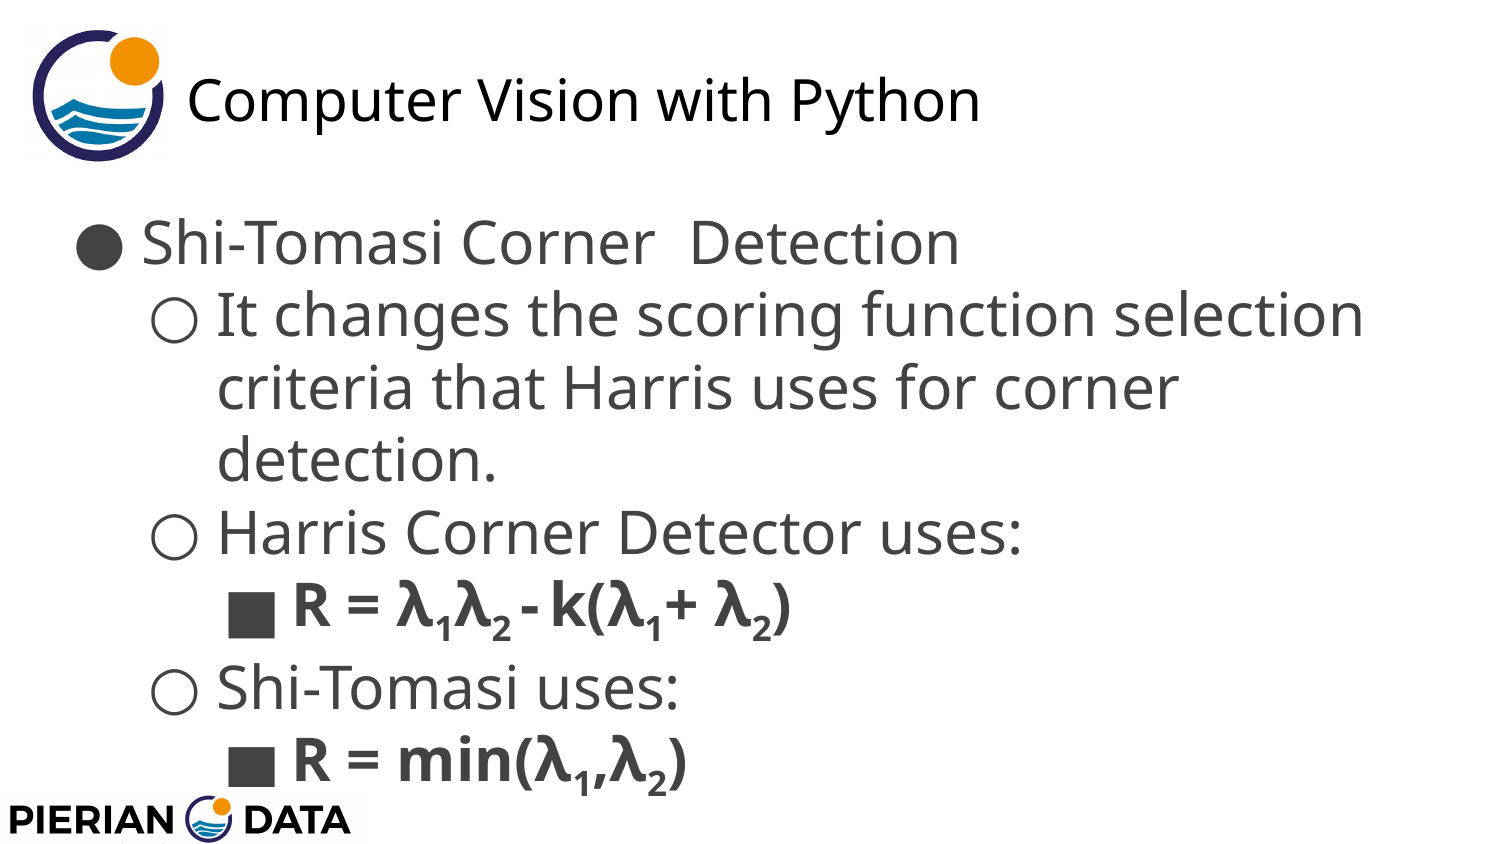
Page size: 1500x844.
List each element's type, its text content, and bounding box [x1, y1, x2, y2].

title Computer Vision with Python [176, 48, 1449, 143]
picture [24, 24, 172, 167]
list Shi-Tomasi Corner Detection It changes the scoring function selection criteria that Harris uses for corner detection. Harris Corner Detector uses: R = λ1λ2 - k(λ1+ λ2) Shi-Tomasi uses: R = min(λ1,λ2) [51, 189, 1476, 750]
picture [0, 787, 368, 844]
